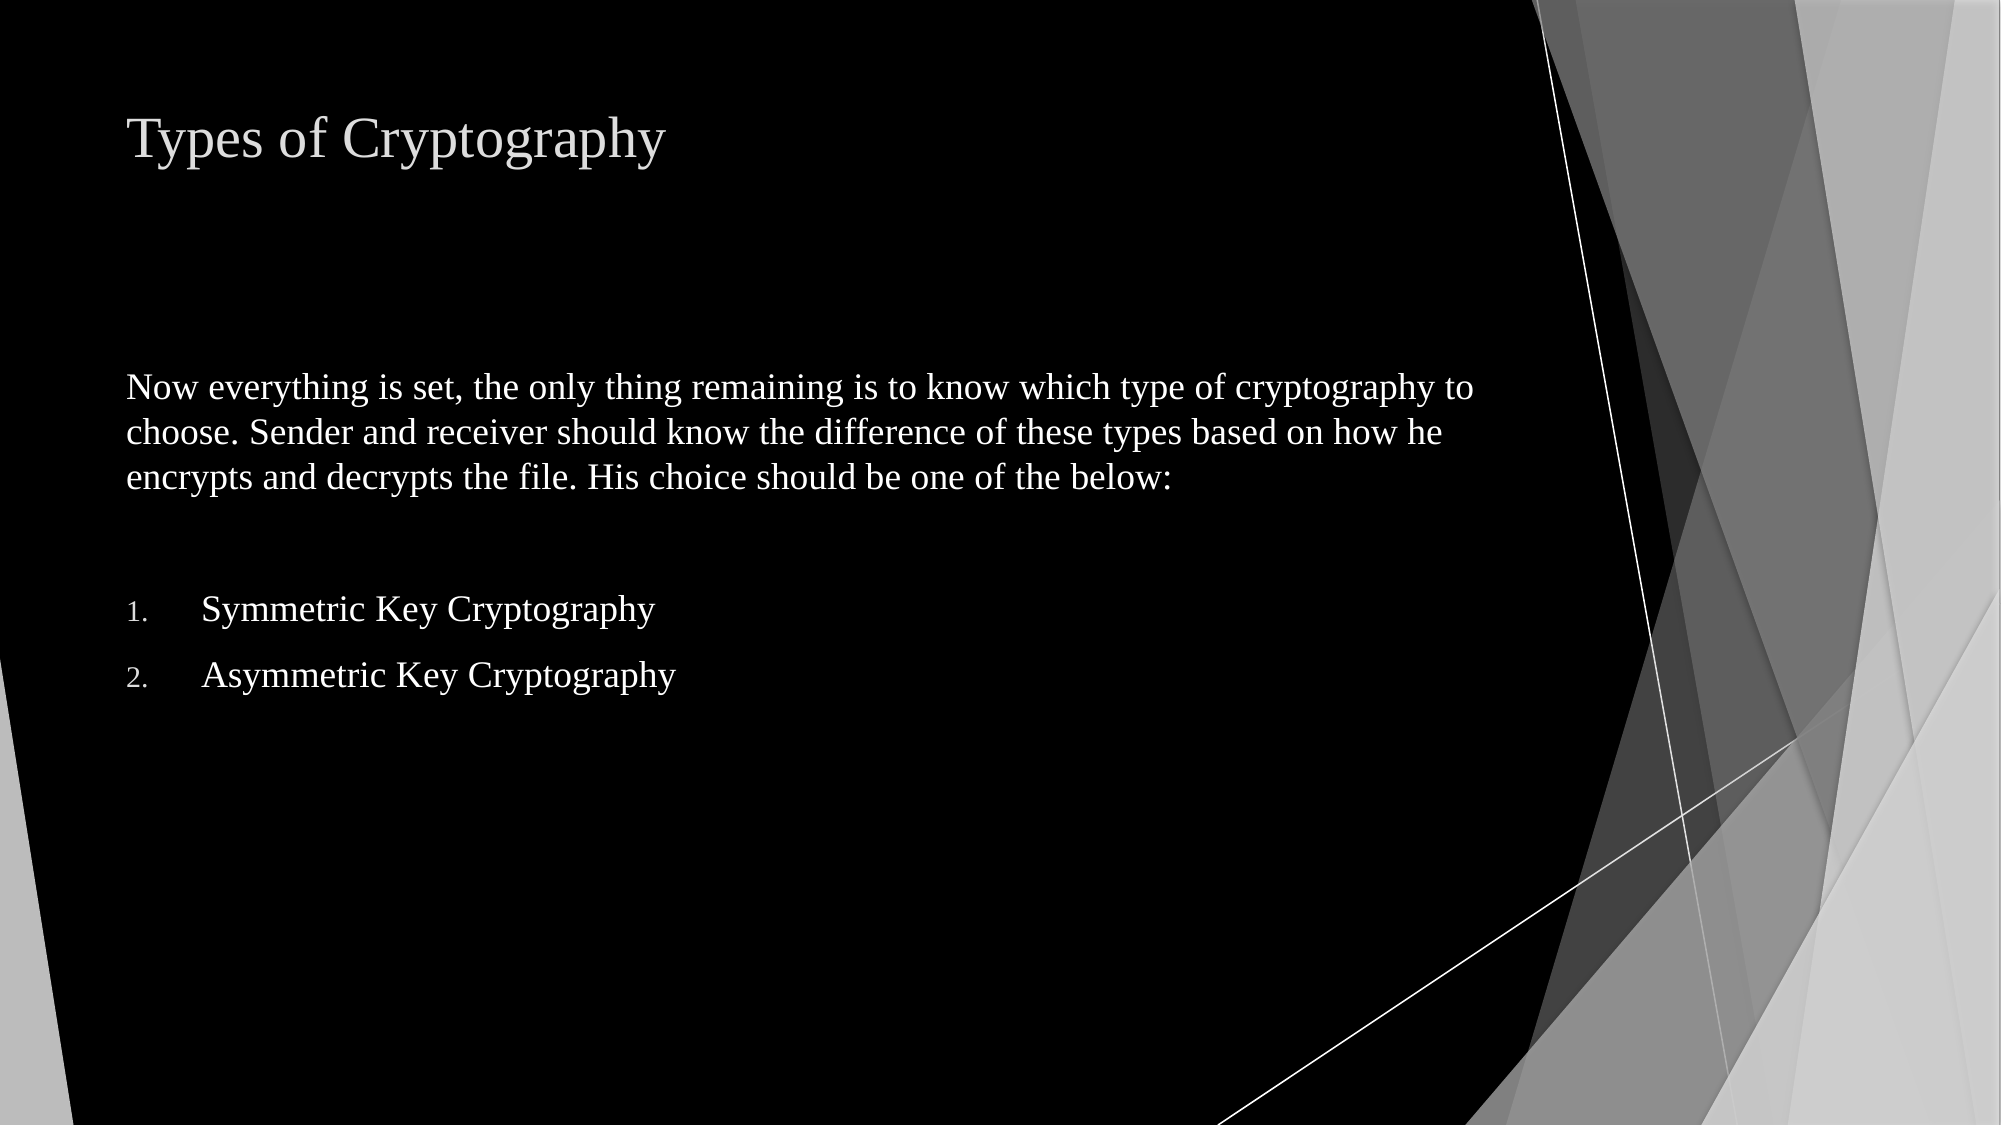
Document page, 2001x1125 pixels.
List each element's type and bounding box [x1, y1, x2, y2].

text_box [0, 0, 2000, 1125]
